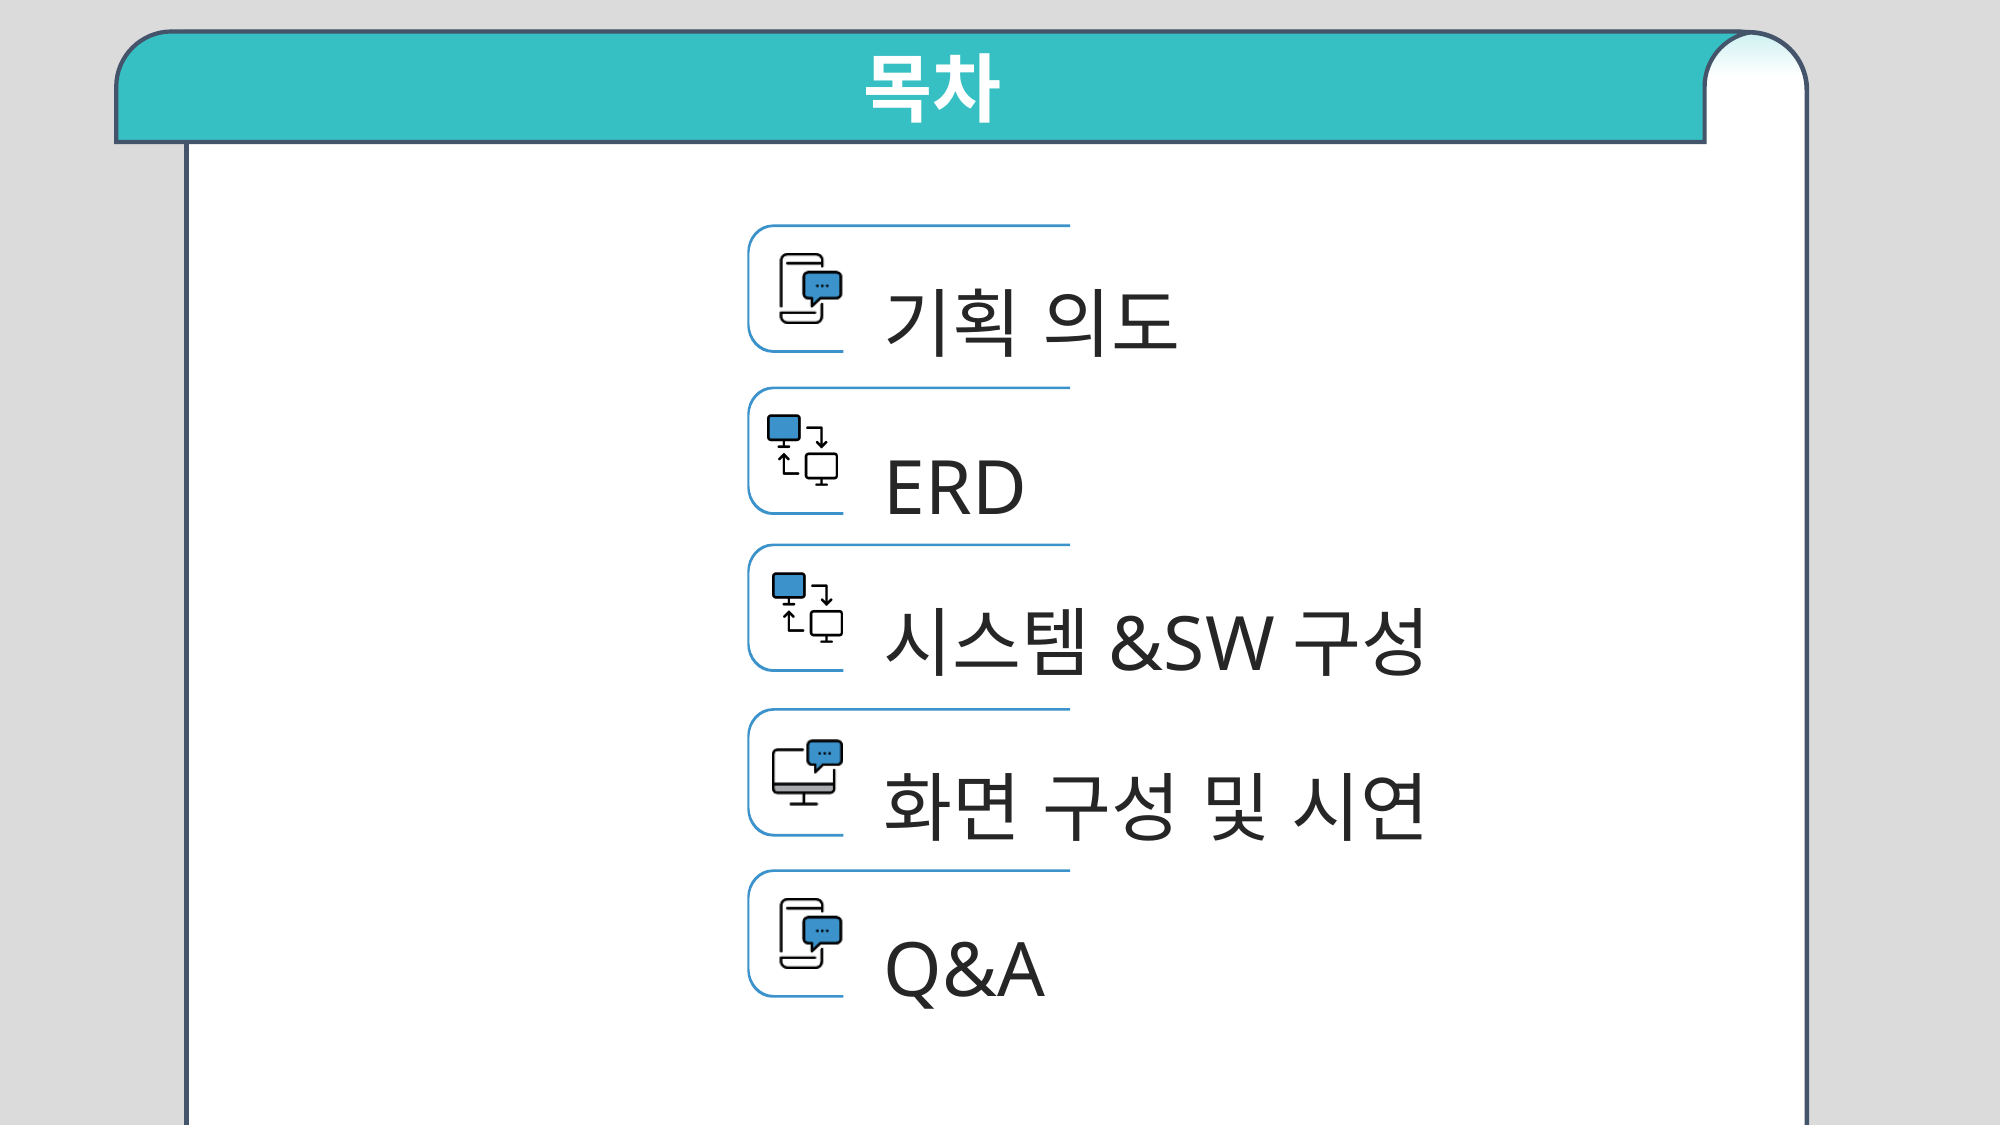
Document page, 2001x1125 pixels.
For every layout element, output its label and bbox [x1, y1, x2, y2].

picture [771, 737, 843, 808]
picture [775, 898, 847, 969]
picture [767, 414, 838, 486]
text_box [116, 31, 1807, 1125]
picture [775, 253, 847, 324]
picture [771, 572, 843, 643]
